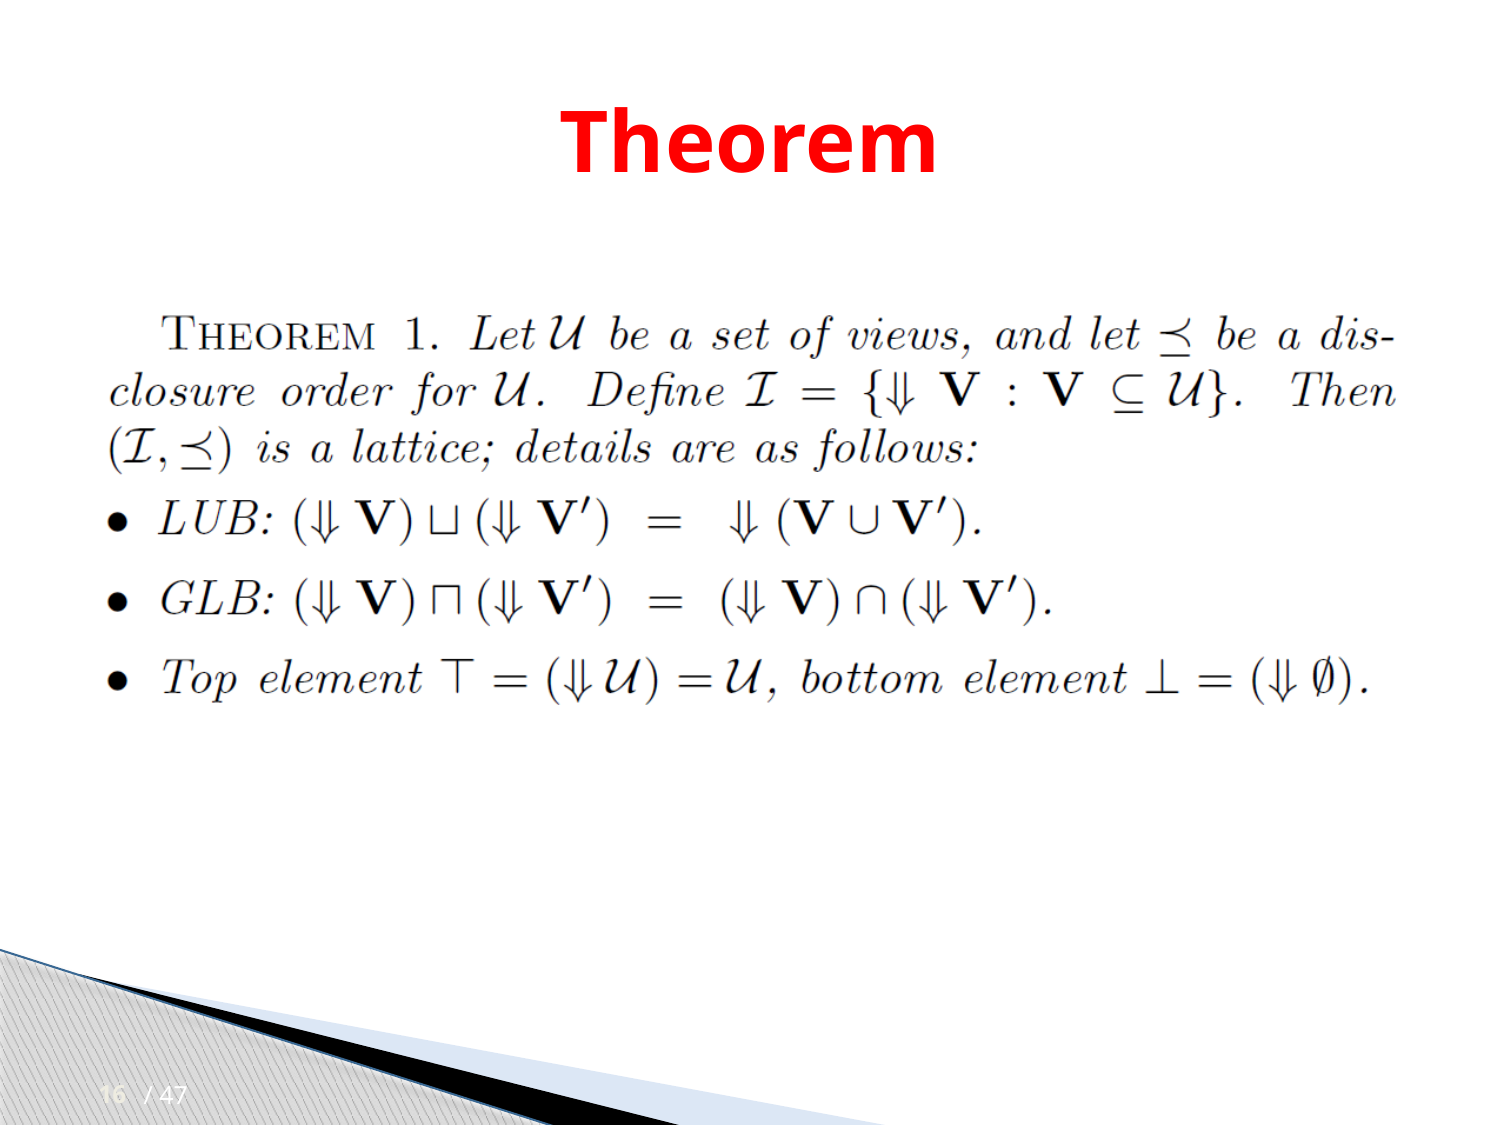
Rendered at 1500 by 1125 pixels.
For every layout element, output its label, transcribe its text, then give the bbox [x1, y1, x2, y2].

title Theorem [75, 45, 1425, 233]
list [87, 294, 1420, 744]
slide_number 16 [75, 1065, 150, 1125]
